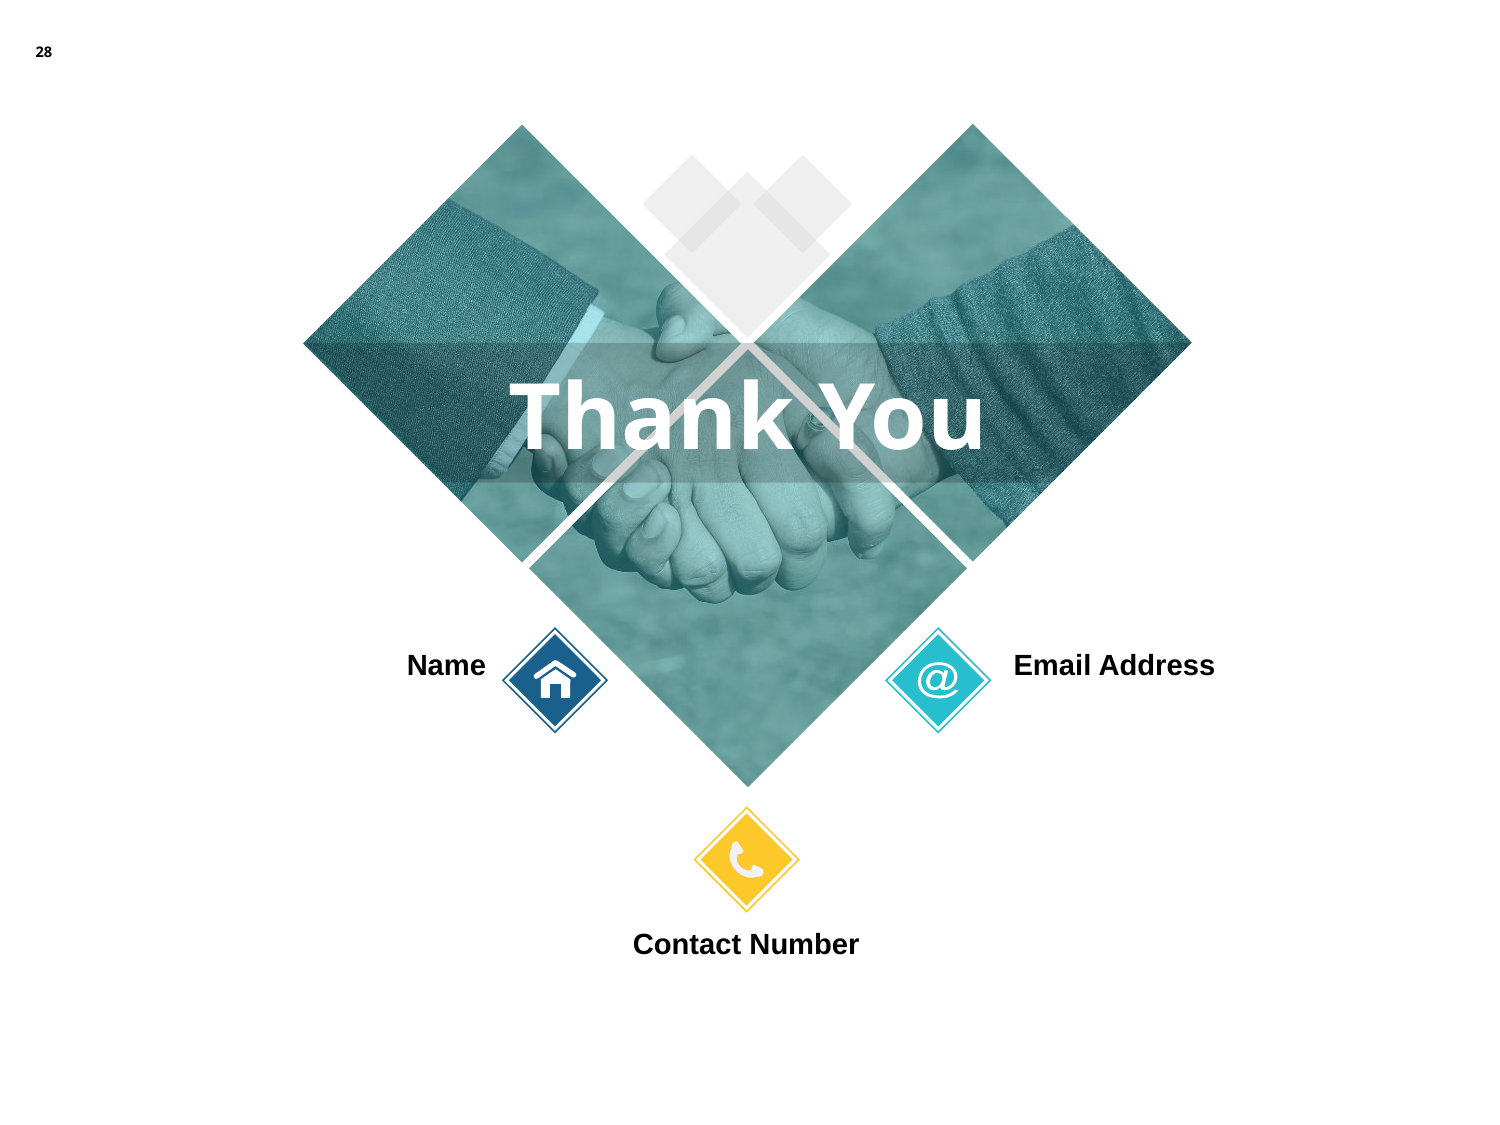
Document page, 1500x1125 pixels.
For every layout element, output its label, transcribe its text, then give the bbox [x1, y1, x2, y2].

slide_number 28 [9, 23, 78, 84]
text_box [132, 628, 607, 733]
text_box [886, 628, 1368, 733]
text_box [562, 807, 931, 997]
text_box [305, 342, 1192, 483]
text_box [655, 141, 839, 342]
picture [303, 123, 1192, 788]
